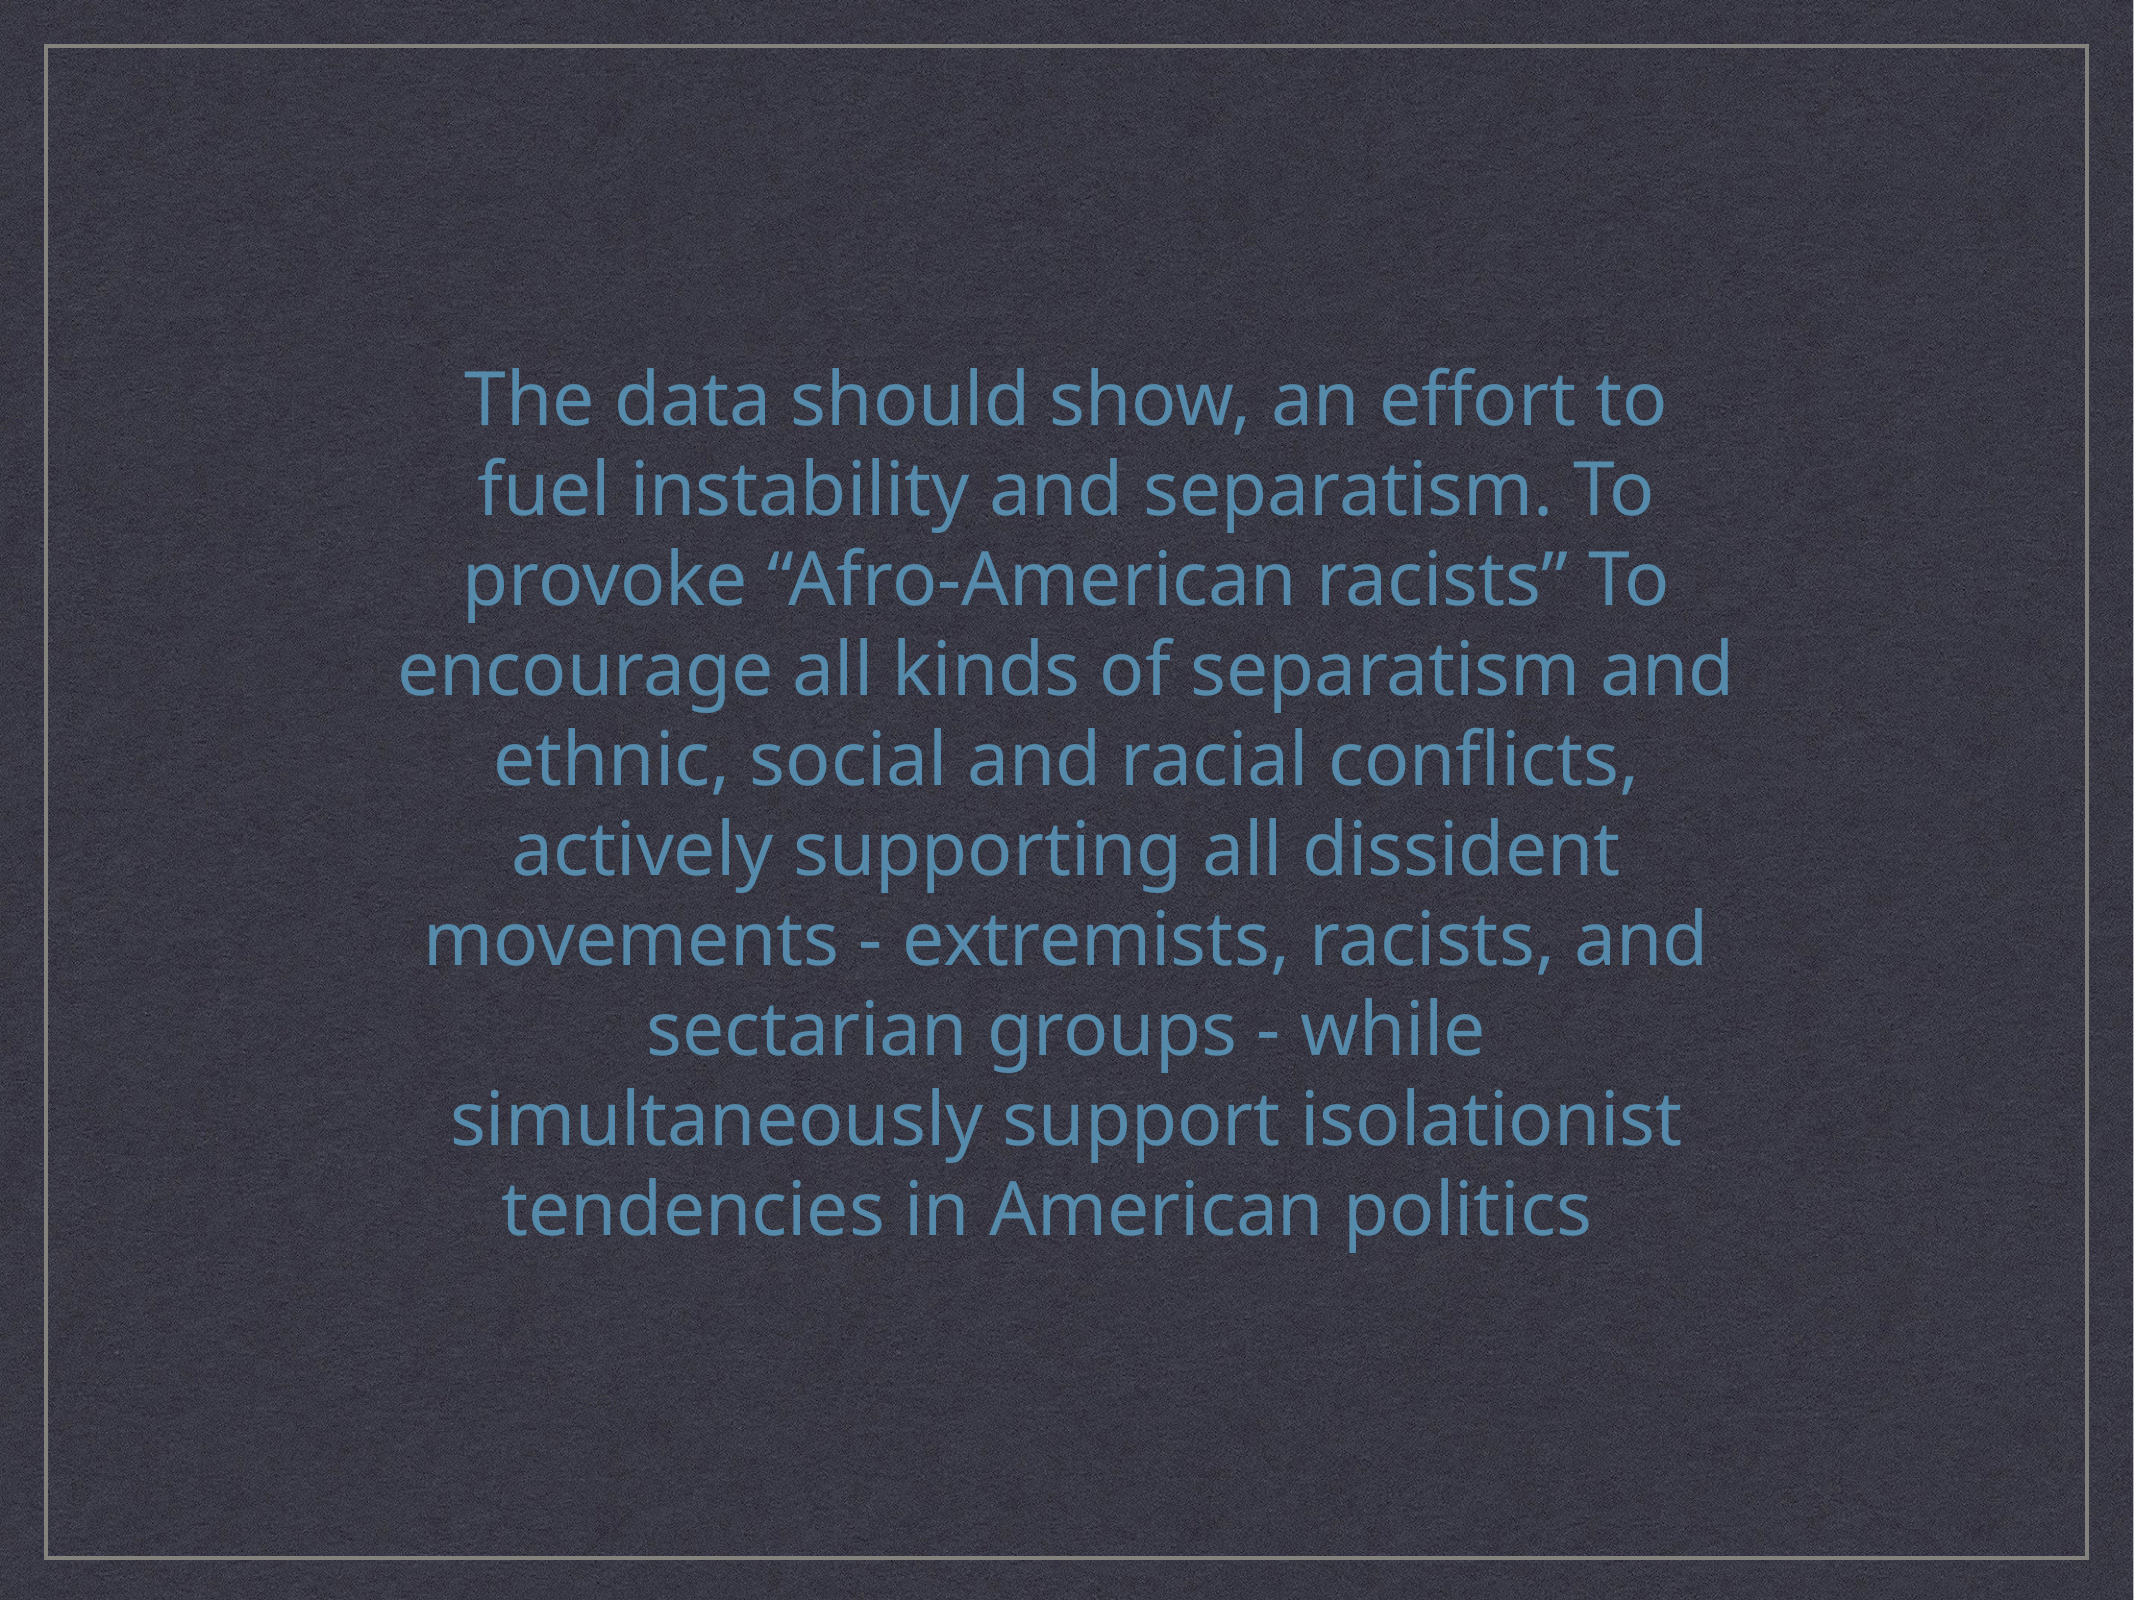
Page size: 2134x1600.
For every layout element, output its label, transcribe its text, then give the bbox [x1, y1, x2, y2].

text_box The data should show, an effort to fuel instability and separatism. To provoke “Afro-American racists” To encourage all kinds of separatism and ethnic, social and racial conflicts, actively supporting all dissident movements - extremists, racists, and sectarian groups - while simultaneously support isolationist tendencies in American politics [381, 341, 1752, 1259]
picture [0, 0, 2134, 1600]
